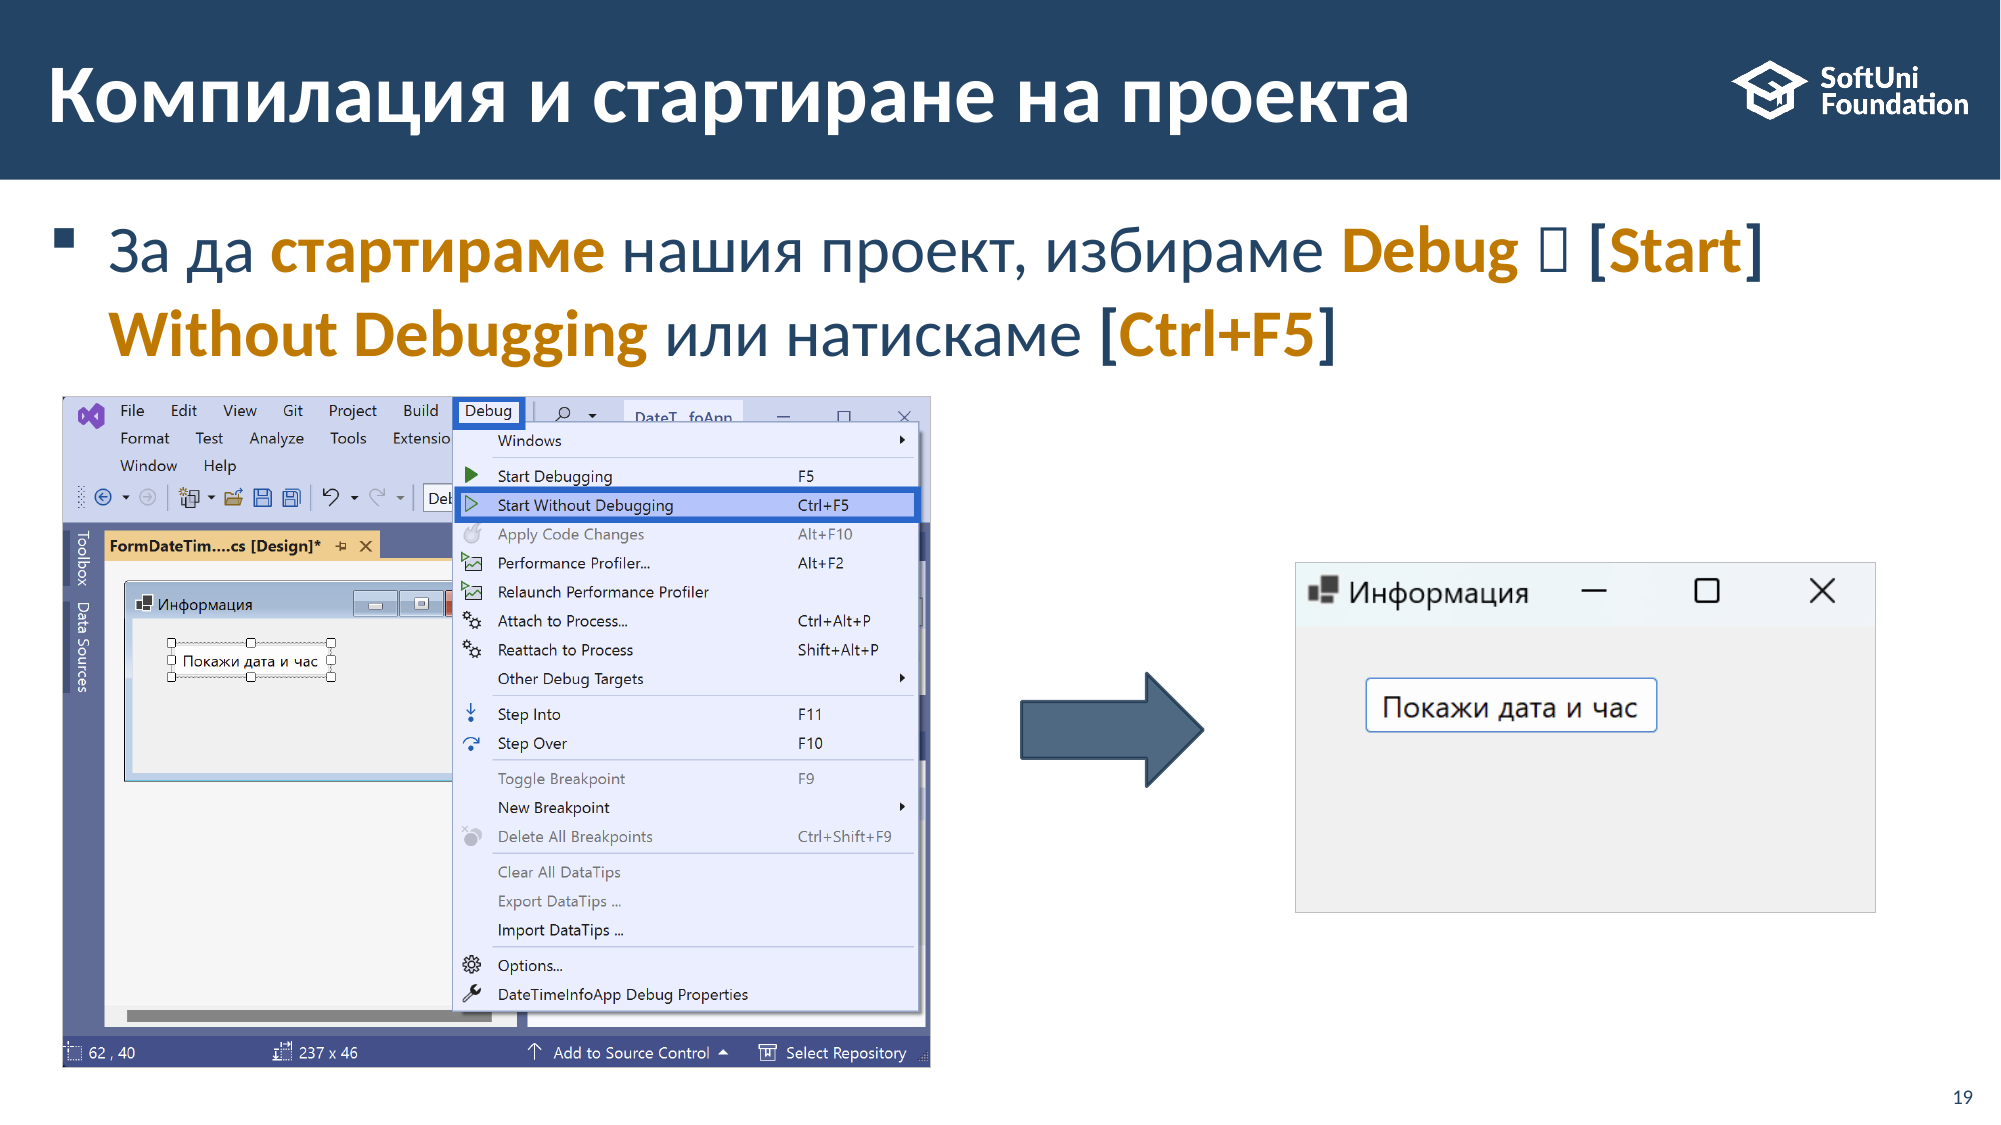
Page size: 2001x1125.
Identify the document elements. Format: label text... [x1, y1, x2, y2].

slide_number 19 [1927, 1067, 1989, 1117]
text_box [1019, 671, 1206, 789]
list За да стартираме нашия проект, избираме Debug  [Start] Without Debugging или натискаме [Ctrl+F5] [31, 196, 1970, 1104]
title Компилация и стартиране на проекта [31, 16, 1716, 162]
picture [1731, 60, 1968, 120]
picture [1294, 562, 1876, 913]
picture [62, 395, 931, 1068]
